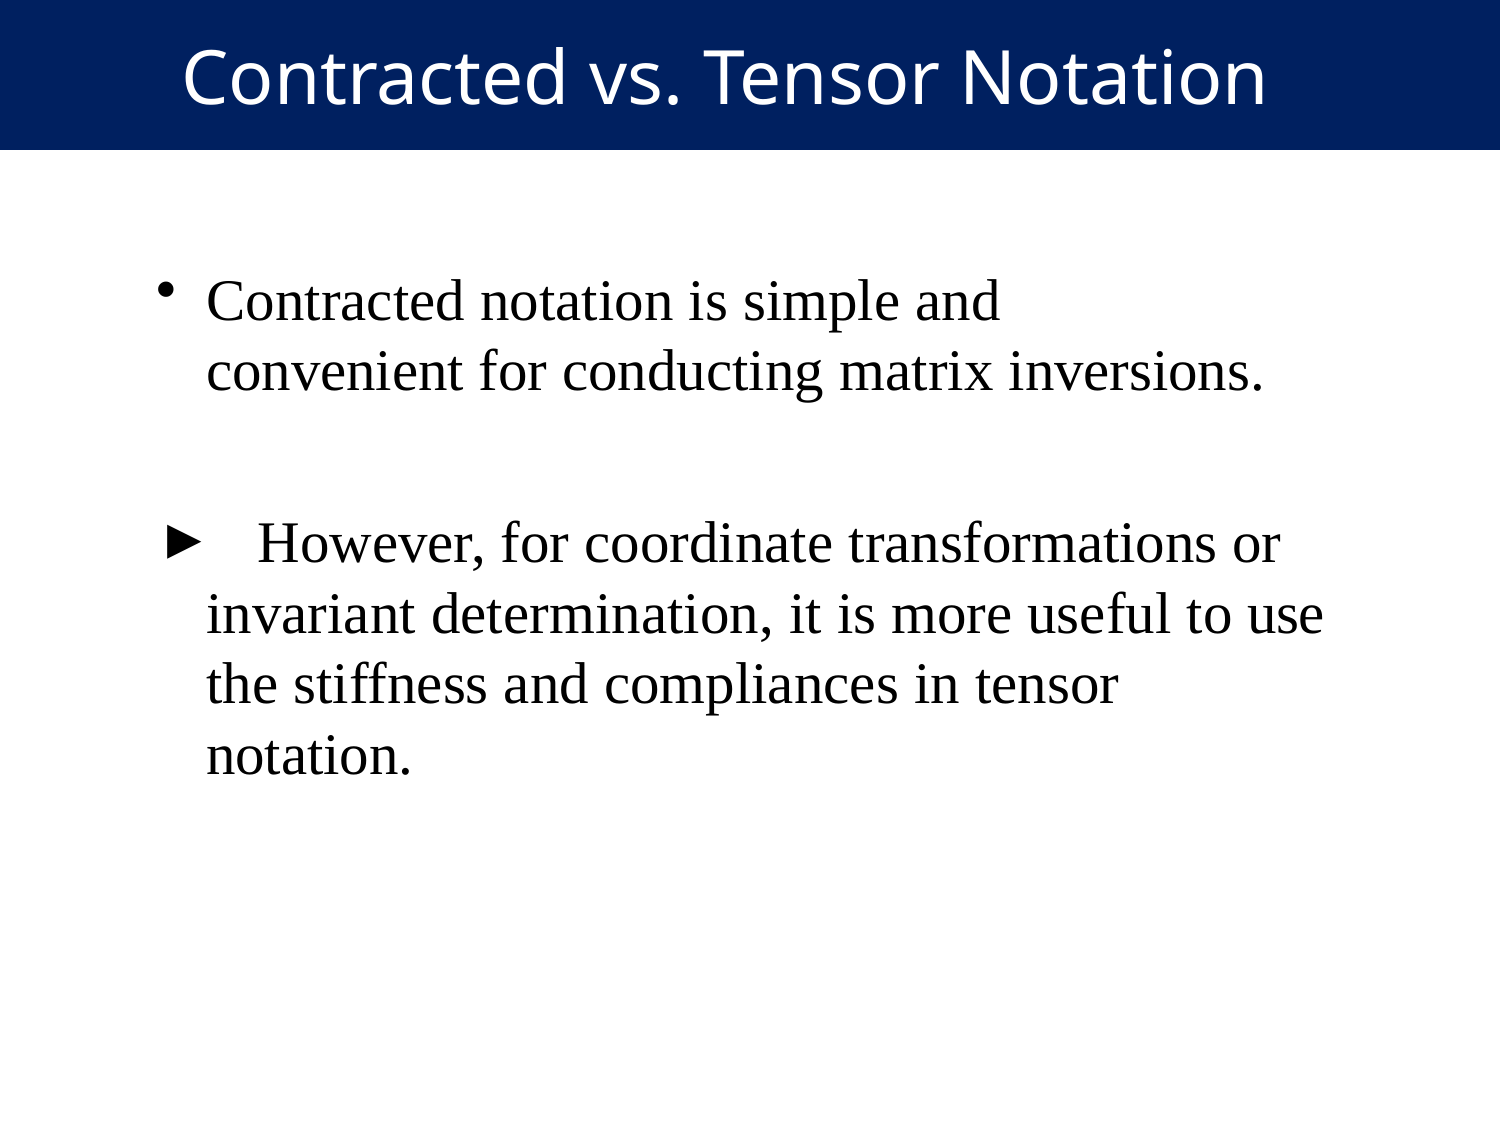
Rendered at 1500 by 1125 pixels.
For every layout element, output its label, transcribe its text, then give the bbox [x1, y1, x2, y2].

title Contracted vs. Tensor Notation [63, 0, 1311, 169]
text_box Contracted notation is simple and convenient for conducting matrix inversions. However, for coordinate transformations or invariant determination, it is more useful to use the stiffness and compliances in tensor notation. [154, 259, 1341, 787]
